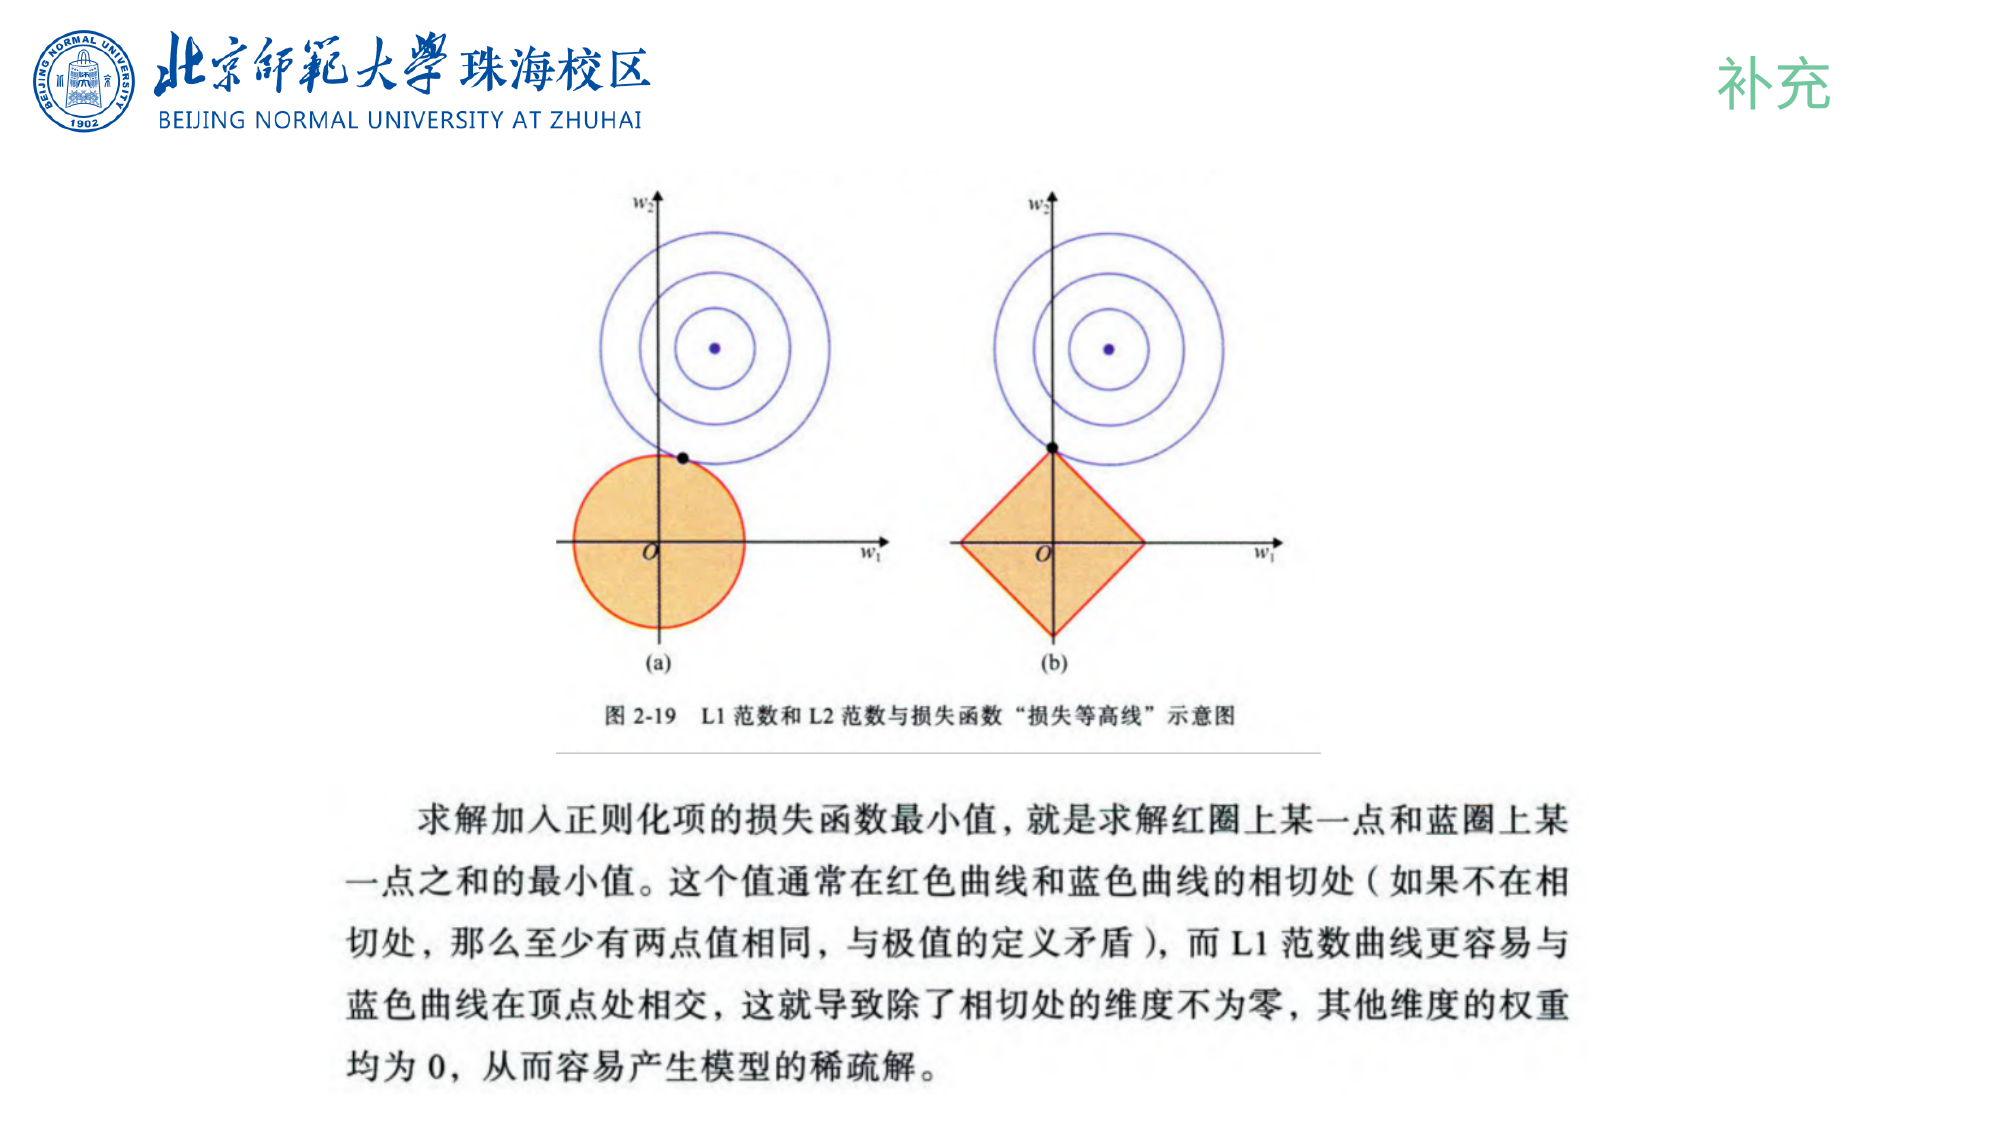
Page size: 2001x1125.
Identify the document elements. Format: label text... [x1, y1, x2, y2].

picture [327, 783, 1589, 1095]
text_box 补充 [1701, 39, 1848, 125]
picture [33, 30, 652, 136]
picture [556, 169, 1321, 754]
